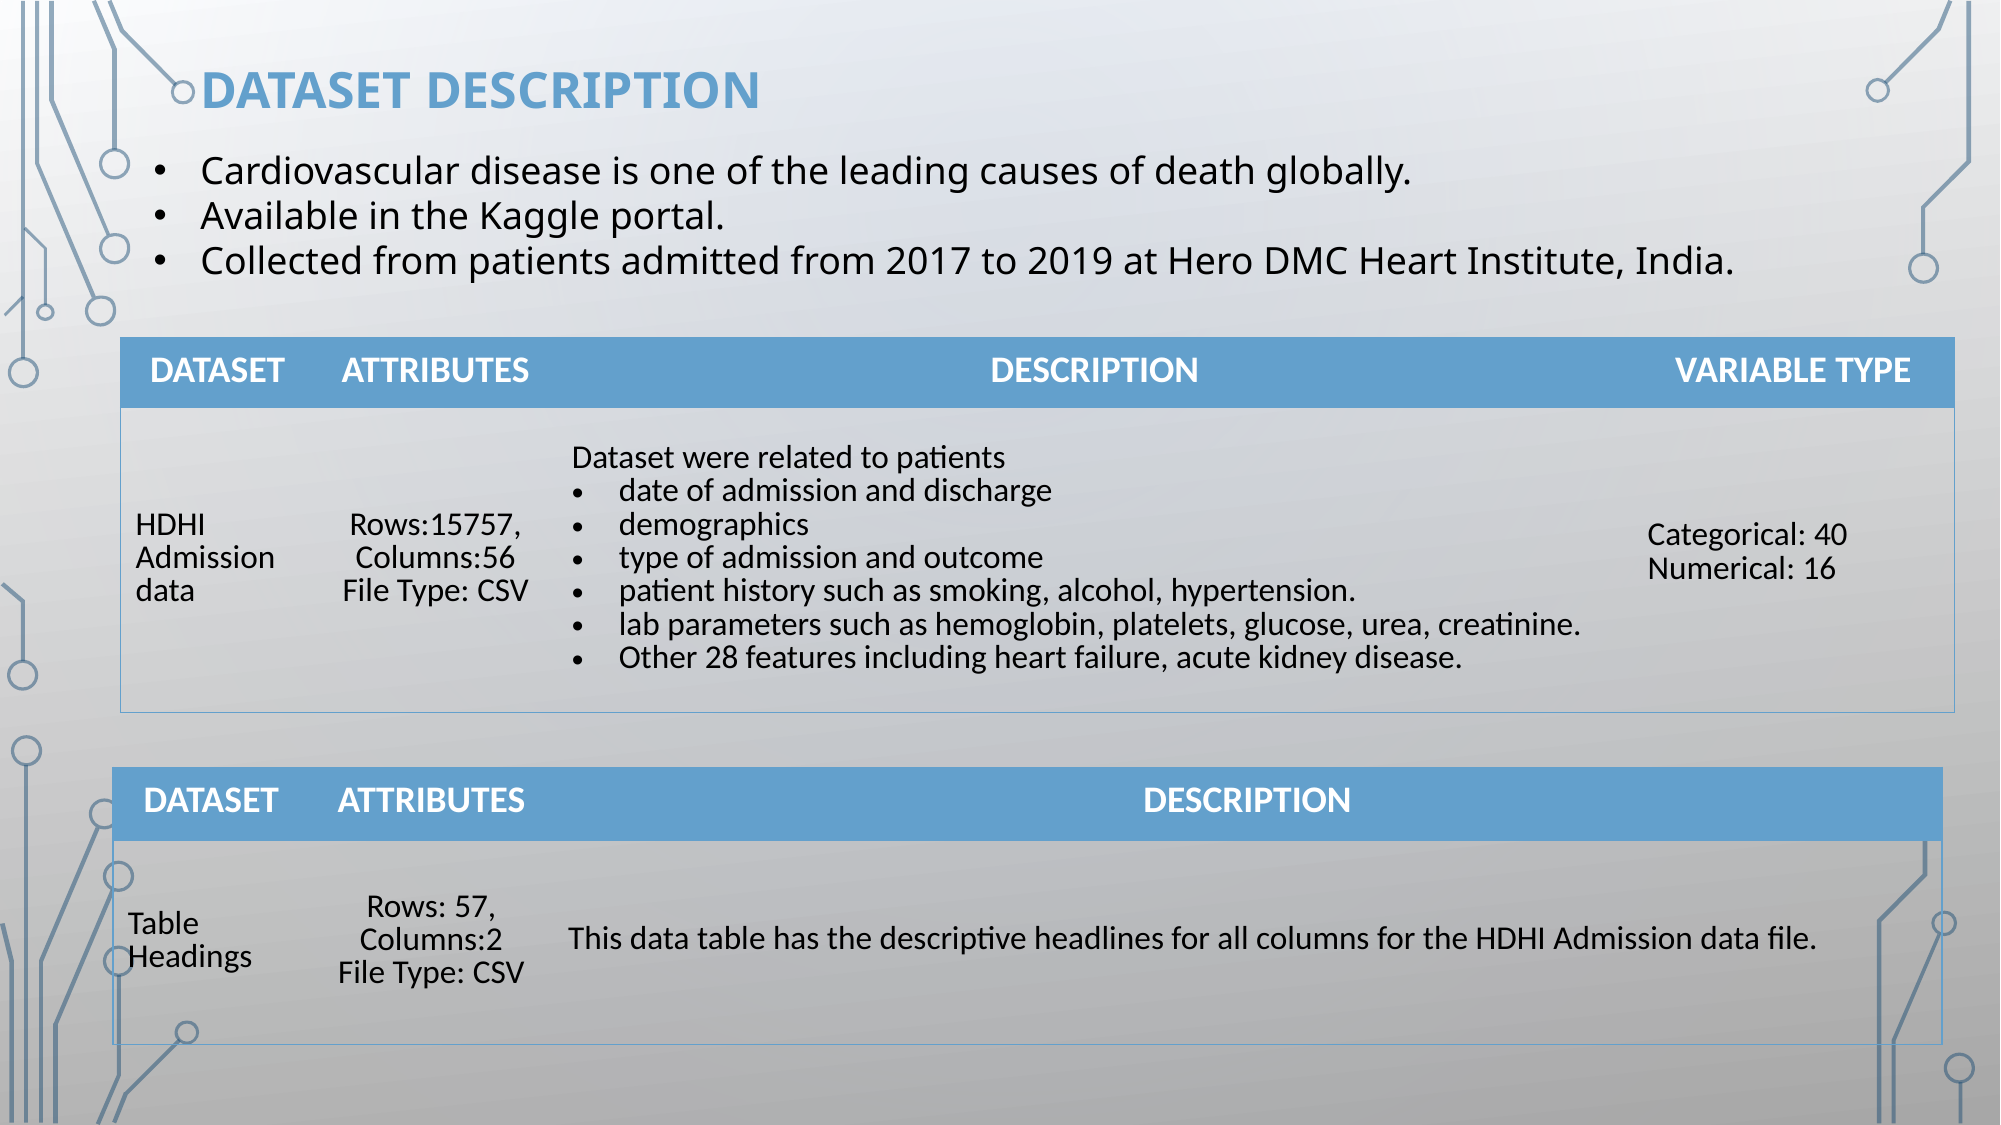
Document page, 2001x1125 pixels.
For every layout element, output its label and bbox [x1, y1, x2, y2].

text_box [0, 0, 201, 1125]
text_box [1863, 0, 1976, 1124]
picture [201, 0, 2000, 1125]
